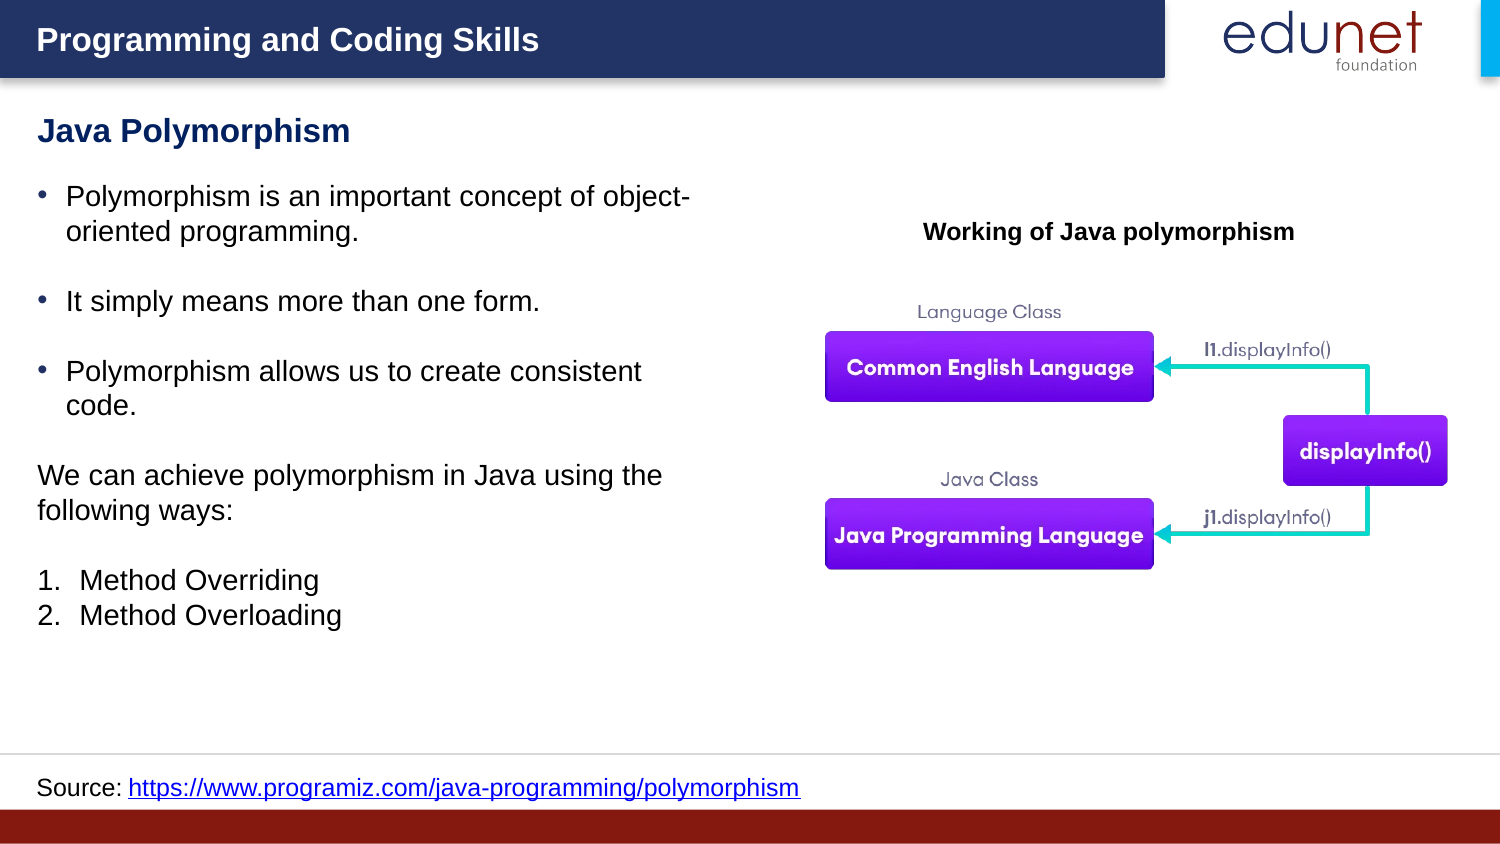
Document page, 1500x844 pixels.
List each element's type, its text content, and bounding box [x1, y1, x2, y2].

picture [815, 295, 1458, 584]
text_box Working of Java polymorphism [911, 205, 1308, 251]
text_box Polymorphism is an important concept of object-oriented programming. It simply means more than one form. Polymorphism allows us to create consistent code. We can achieve polymorphism in Java using the following ways: Method Overriding Method Overloading [25, 171, 734, 638]
title Java Polymorphism [22, 102, 676, 175]
picture [1219, 8, 1424, 75]
text_box Source: [21, 763, 113, 809]
text_box https://www.programiz.com/java-programming/polymorphism [113, 763, 970, 809]
